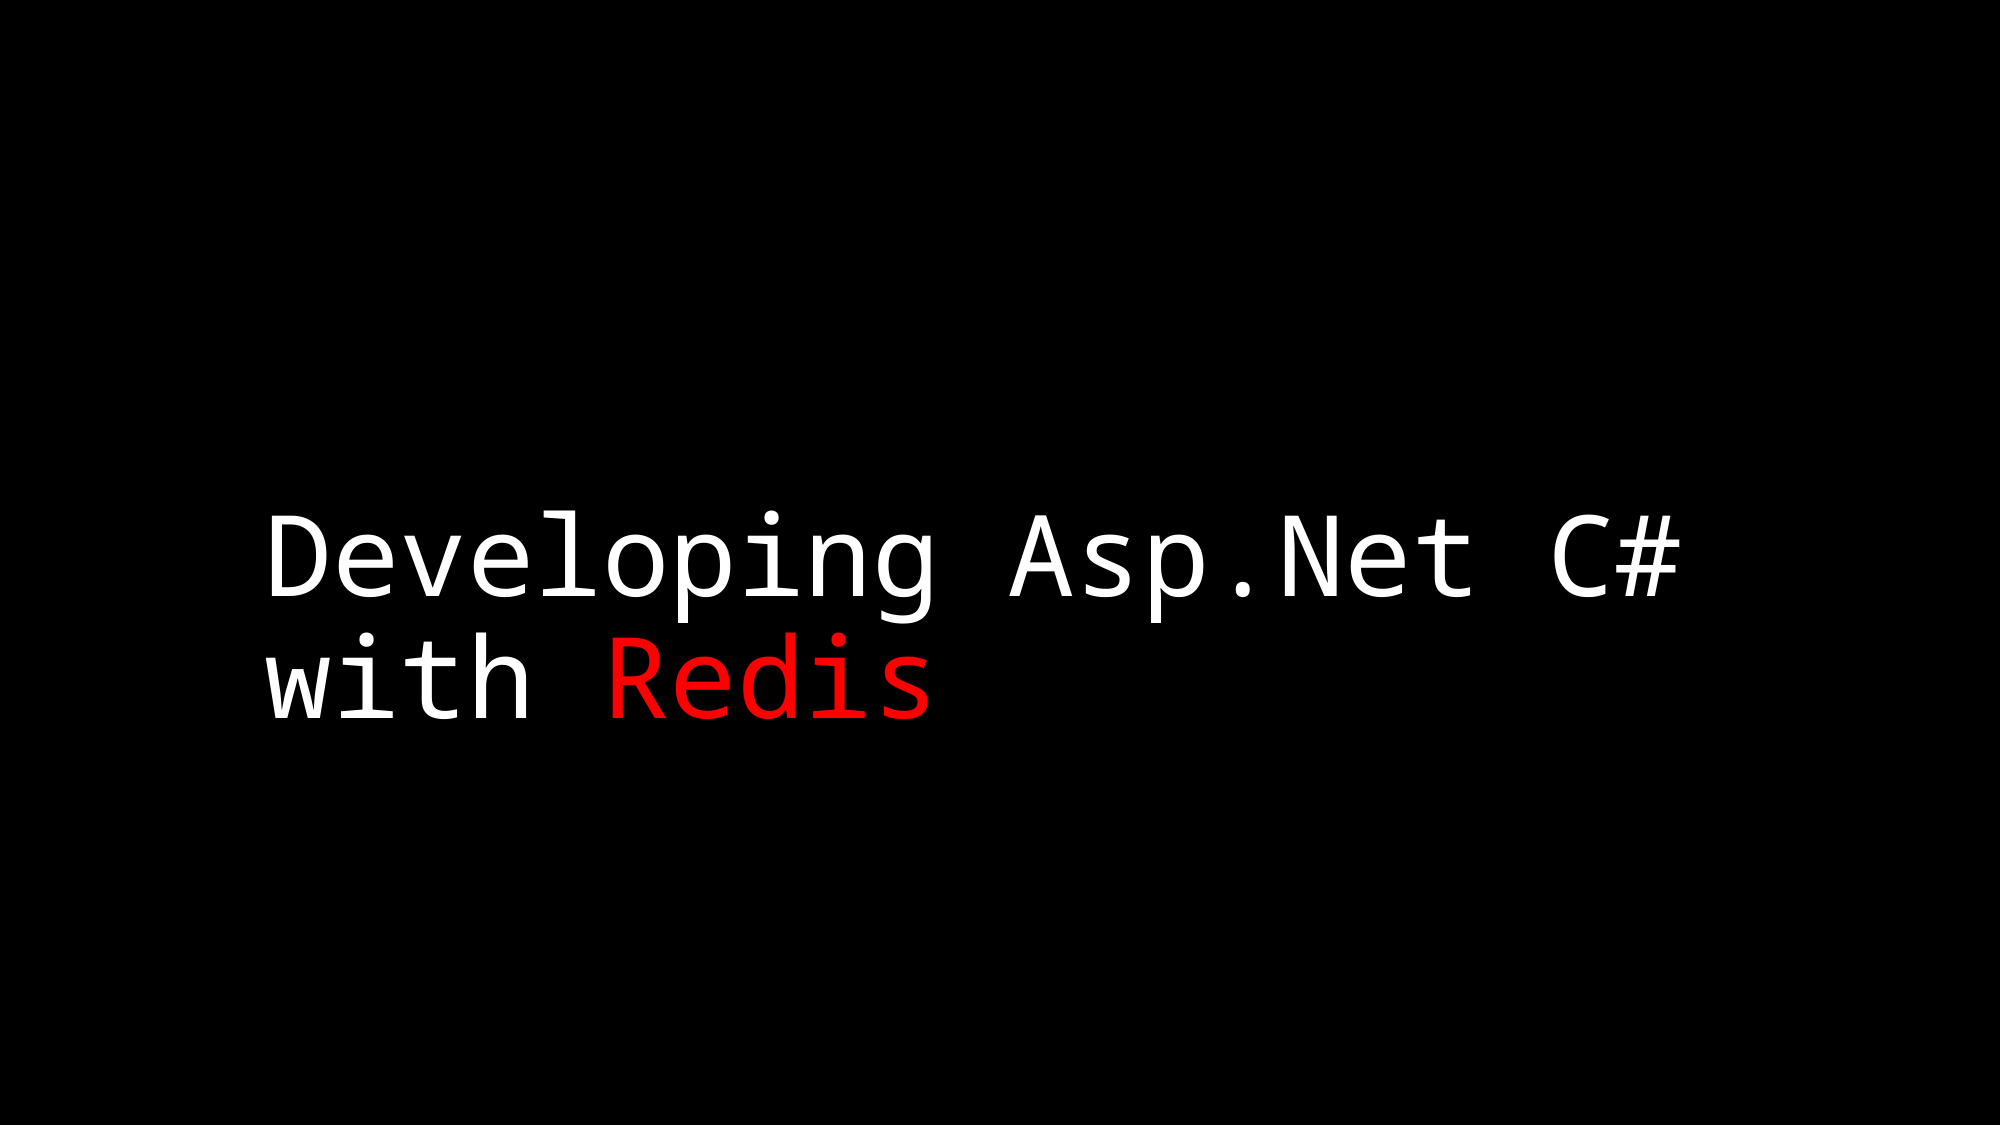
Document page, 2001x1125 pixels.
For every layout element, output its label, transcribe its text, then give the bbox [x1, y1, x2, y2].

title Developing Asp.Net C# with Redis [249, 299, 1839, 750]
